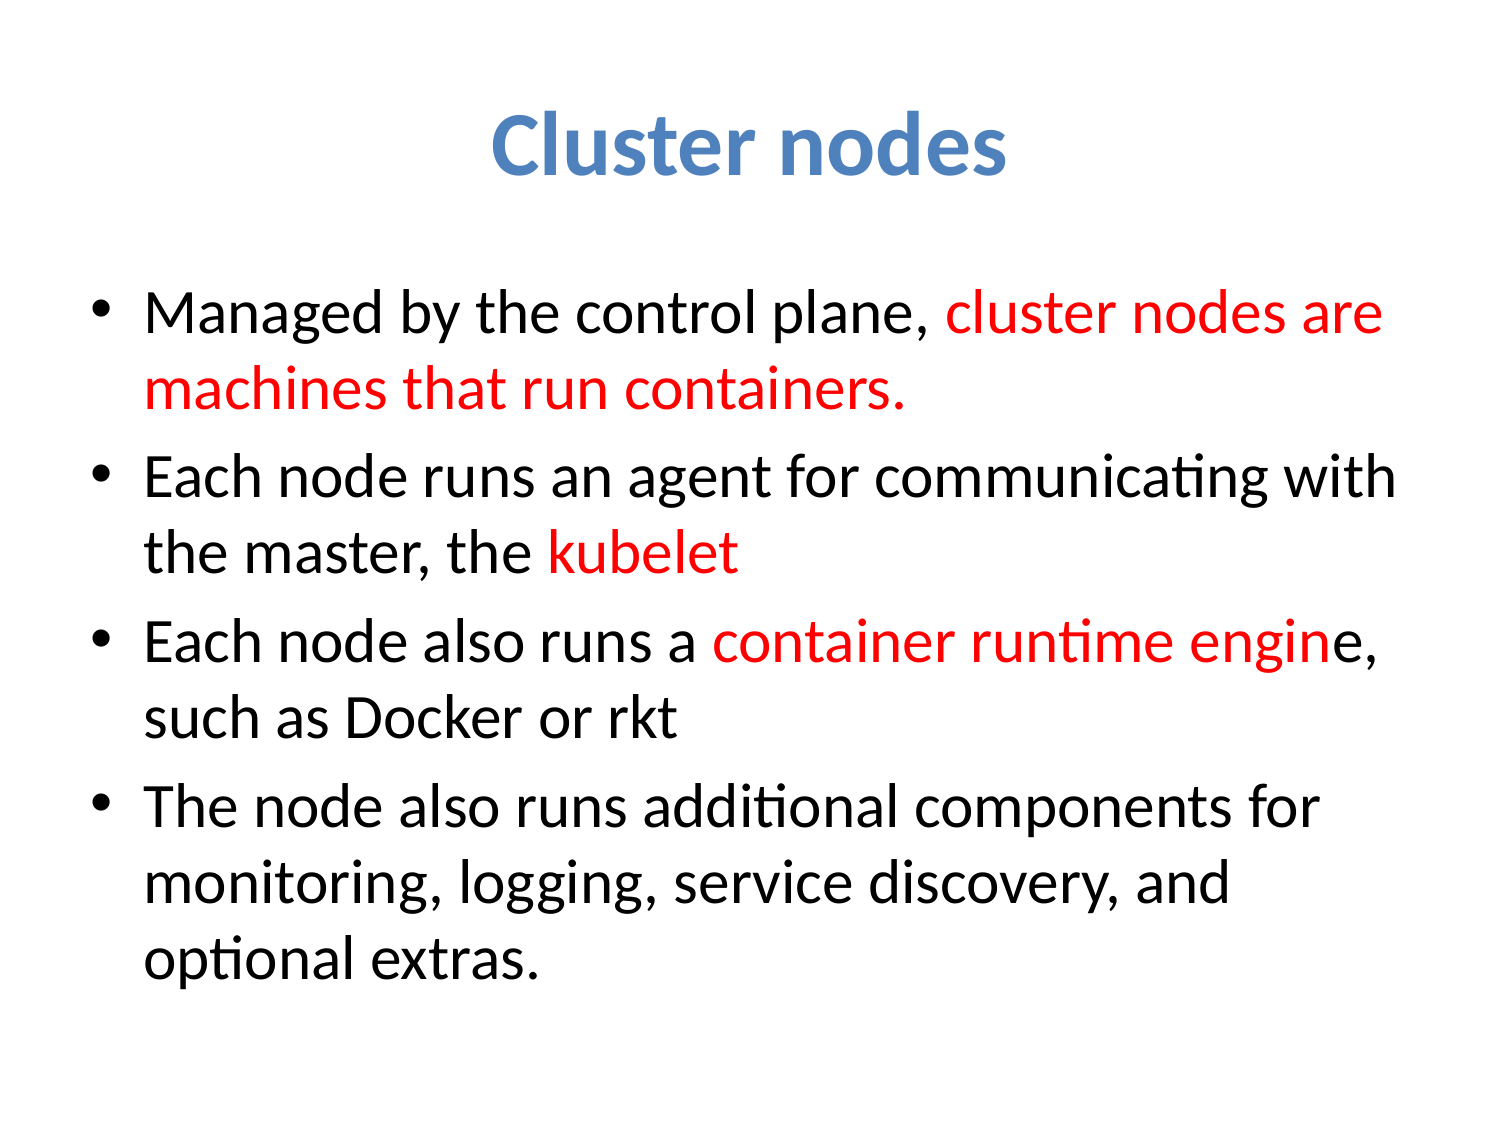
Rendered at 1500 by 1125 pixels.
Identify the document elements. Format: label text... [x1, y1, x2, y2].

title Cluster nodes [75, 45, 1425, 233]
list Managed by the control plane, cluster nodes are machines that run containers. Each node runs an agent for communicating with the master, the kubelet Each node also runs a container runtime engine, such as Docker or rkt The node also runs additional components for monitoring, logging, service discovery, and optional extras. [75, 262, 1425, 1005]
